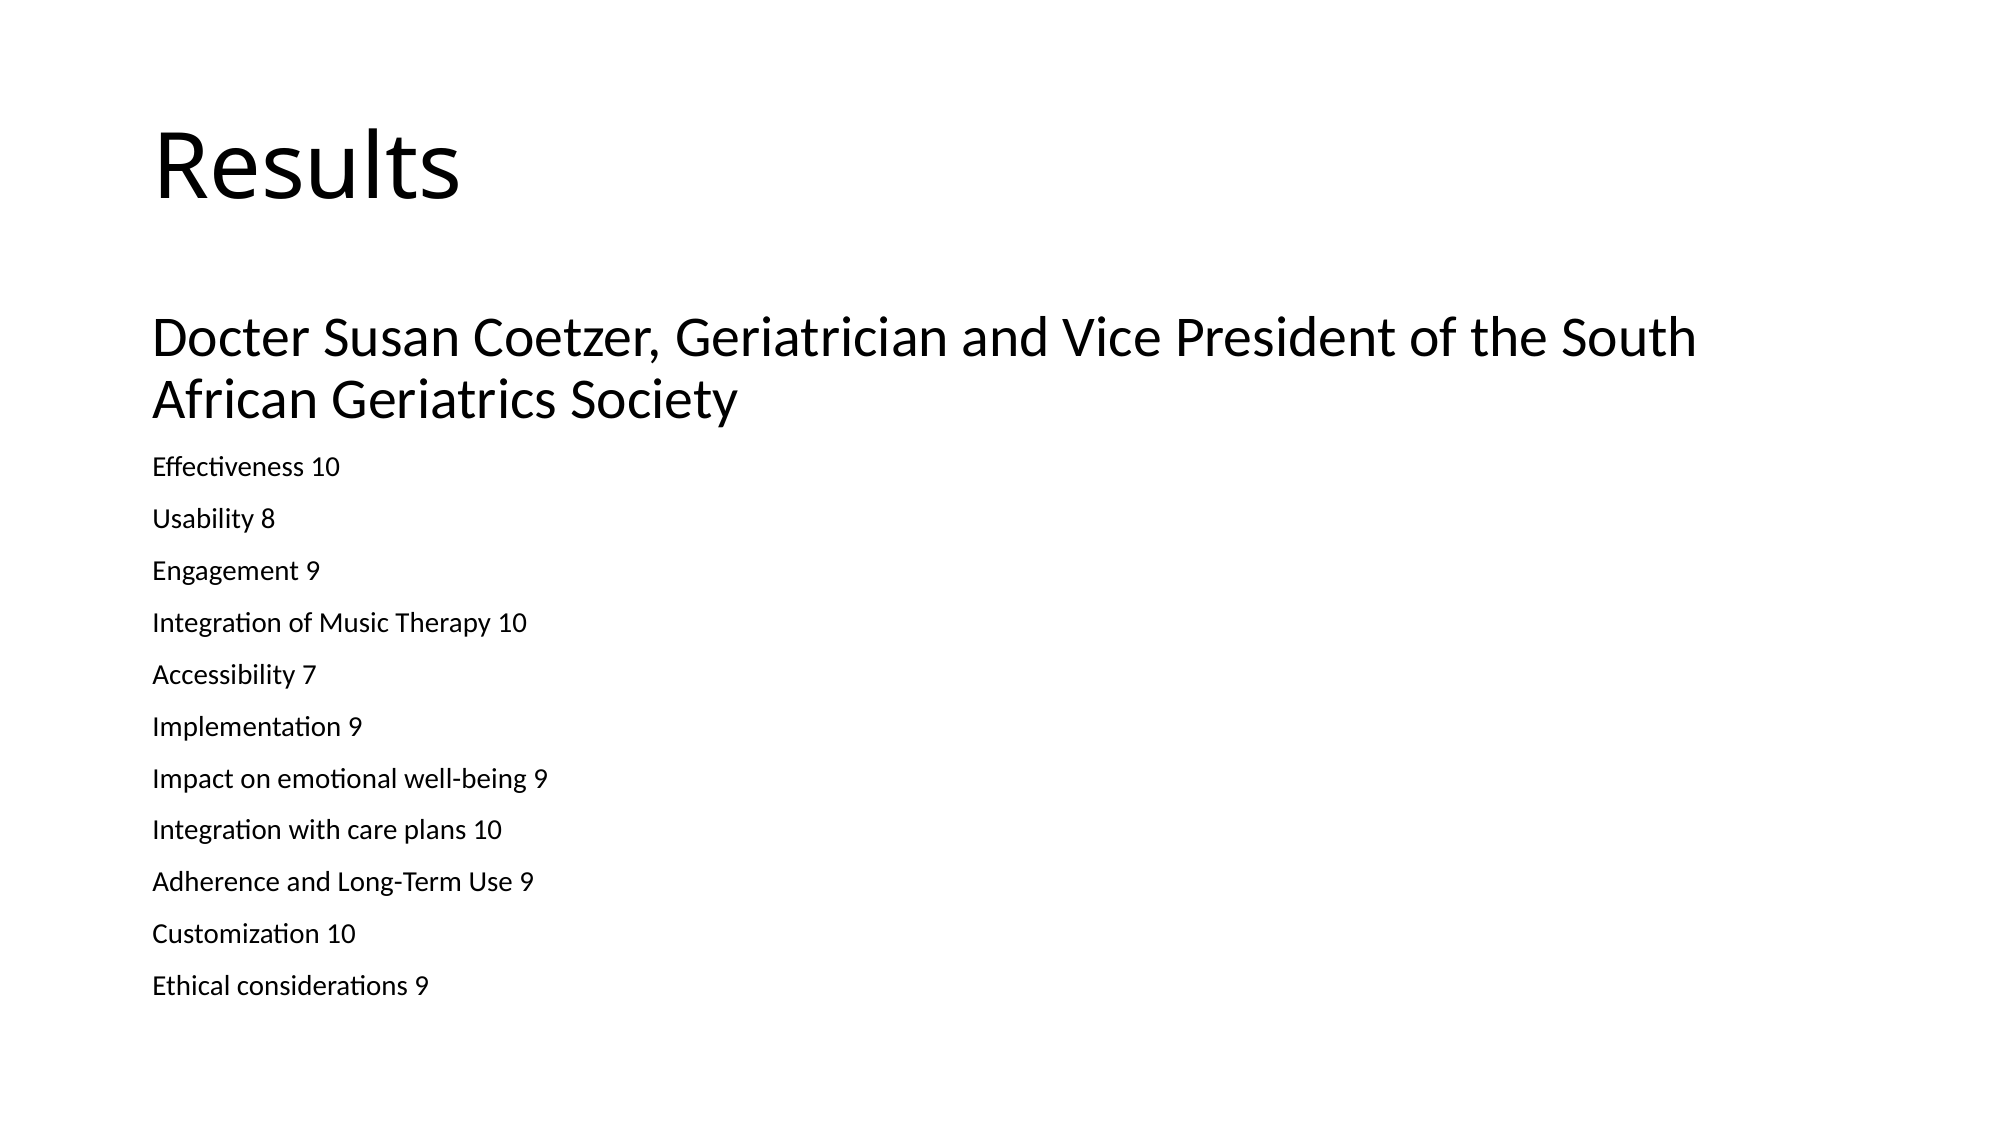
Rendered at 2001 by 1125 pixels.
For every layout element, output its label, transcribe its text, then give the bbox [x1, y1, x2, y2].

list Docter Susan Coetzer, Geriatrician and Vice President of the South African Geriatrics Society Effectiveness 10 Usability 8 Engagement 9 Integration of Music Therapy 10 Accessibility 7 Implementation 9 Impact on emotional well-being 9 Integration with care plans 10 Adherence and Long-Term Use 9 Customization 10 Ethical considerations 9 [137, 299, 1863, 1014]
title Results [137, 59, 1863, 278]
